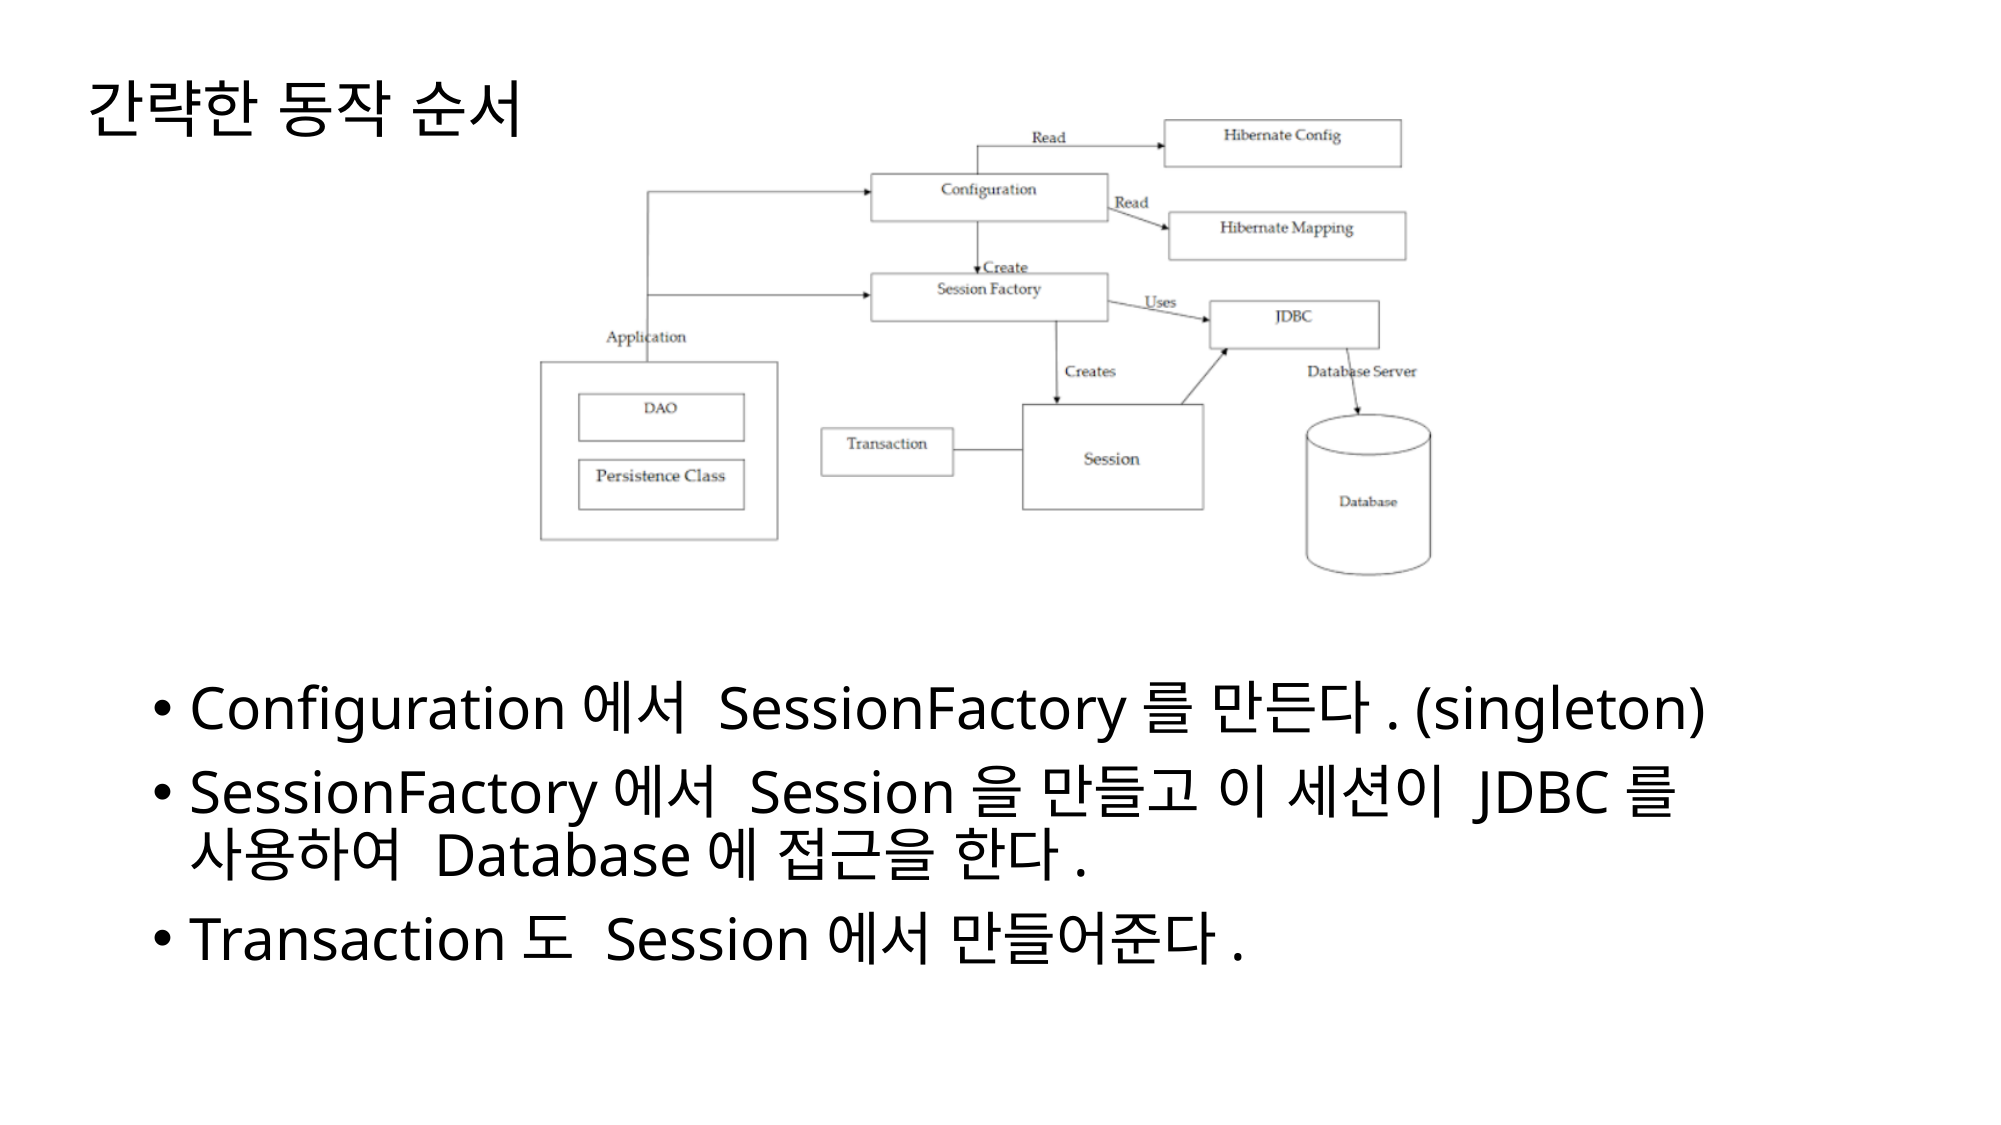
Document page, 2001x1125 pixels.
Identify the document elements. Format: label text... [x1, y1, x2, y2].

title 간략한 동작 순서 [72, 3, 1798, 221]
picture [518, 96, 1482, 580]
list Configuration에서 SessionFactory를 만든다. (singleton) SessionFactory에서 Session을 만들고 이 세션이 JDBC를 사용하여 Database에 접근을 한다. Transaction도 Session에서 만들어준다. [137, 671, 1863, 1125]
